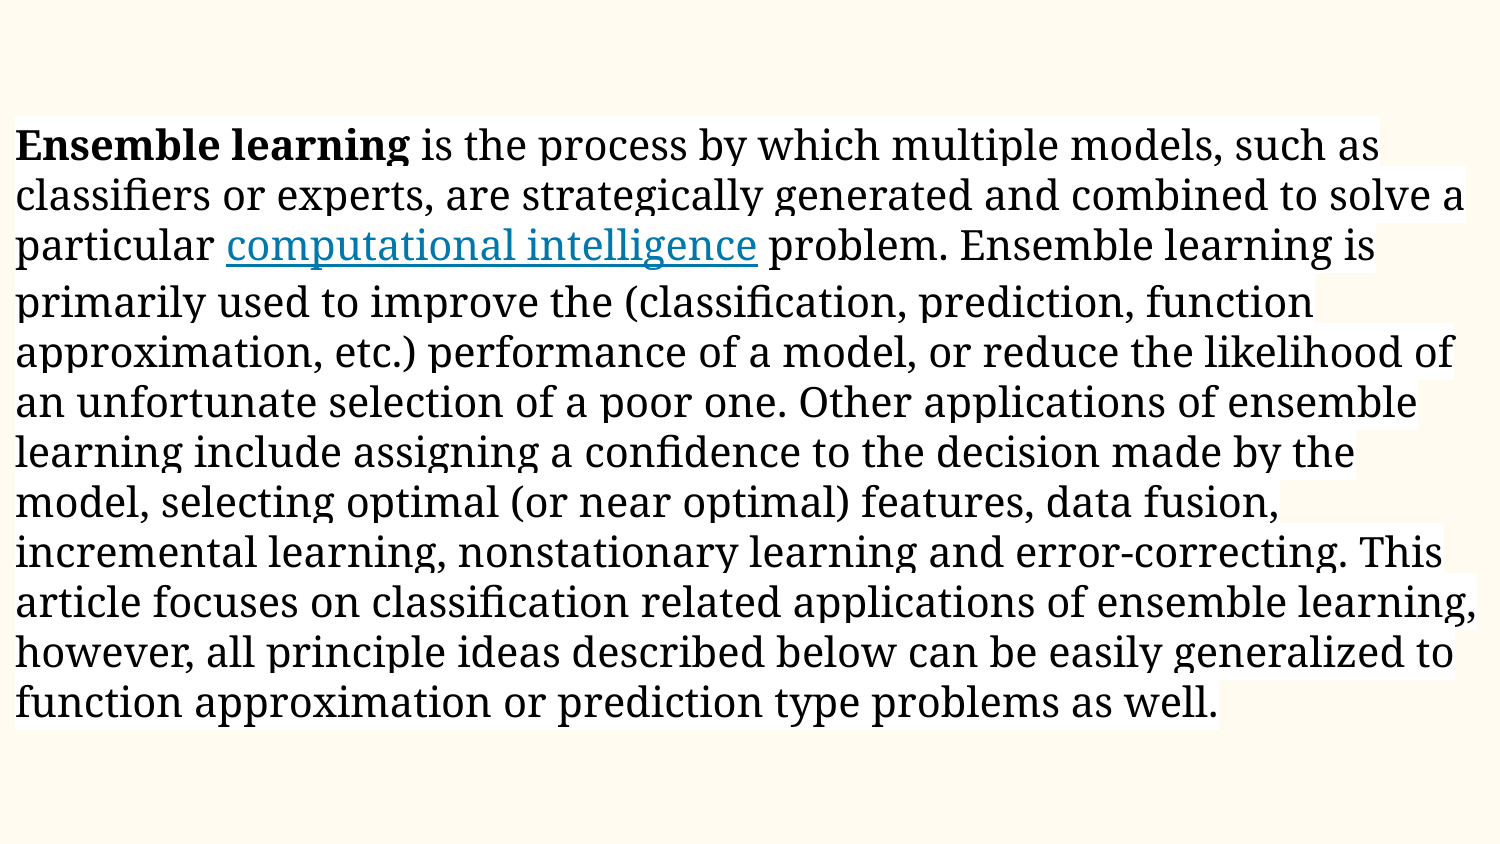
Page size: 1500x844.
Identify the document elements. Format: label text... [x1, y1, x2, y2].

text_box Ensemble learning is the process by which multiple models, such as classifiers or experts, are strategically generated and combined to solve a particular computational intelligence problem. Ensemble learning is primarily used to improve the (classification, prediction, function approximation, etc.) performance of a model, or reduce the likelihood of an unfortunate selection of a poor one. Other applications of ensemble learning include assigning a confidence to the decision made by the model, selecting optimal (or near optimal) features, data fusion, incremental learning, nonstationary learning and error-correcting. This article focuses on classification related applications of ensemble learning, however, all principle ideas described below can be easily generalized to function approximation or prediction type problems as well. [0, 103, 1500, 741]
